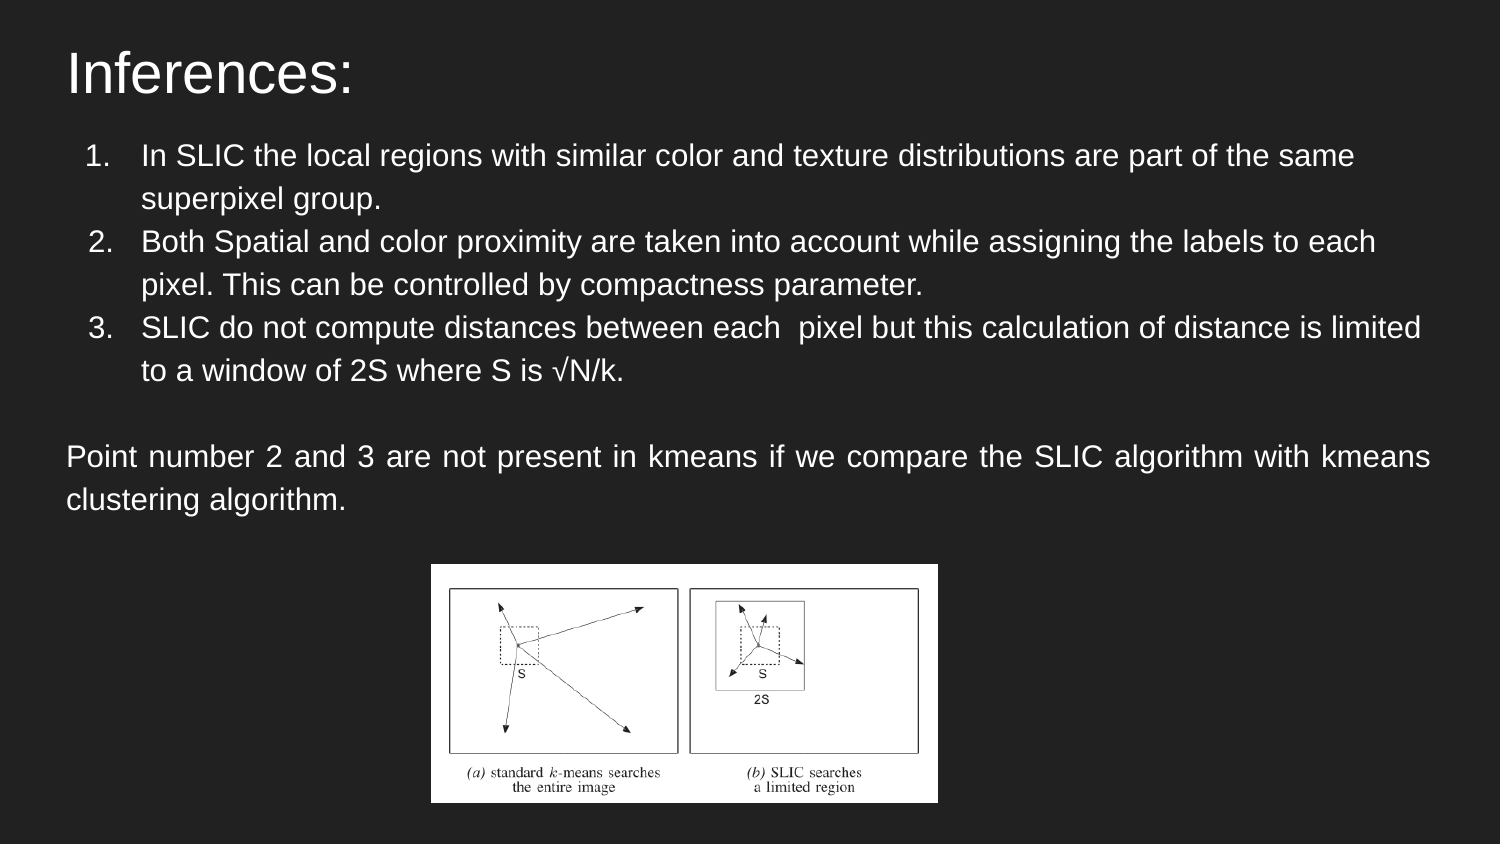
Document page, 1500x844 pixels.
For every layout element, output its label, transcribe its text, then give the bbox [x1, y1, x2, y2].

picture [431, 563, 938, 803]
text_box In SLIC the local regions with similar color and texture distributions are part of the same superpixel group. Both Spatial and color proximity are taken into account while assigning the labels to each pixel. This can be controlled by compactness parameter. SLIC do not compute distances between each pixel but this calculation of distance is limited to a window of 2S where S is √N/k. Point number 2 and 3 are not present in kmeans if we compare the SLIC algorithm with kmeans clustering algorithm. [51, 114, 1449, 814]
text_box Inferences: [51, 20, 1449, 114]
